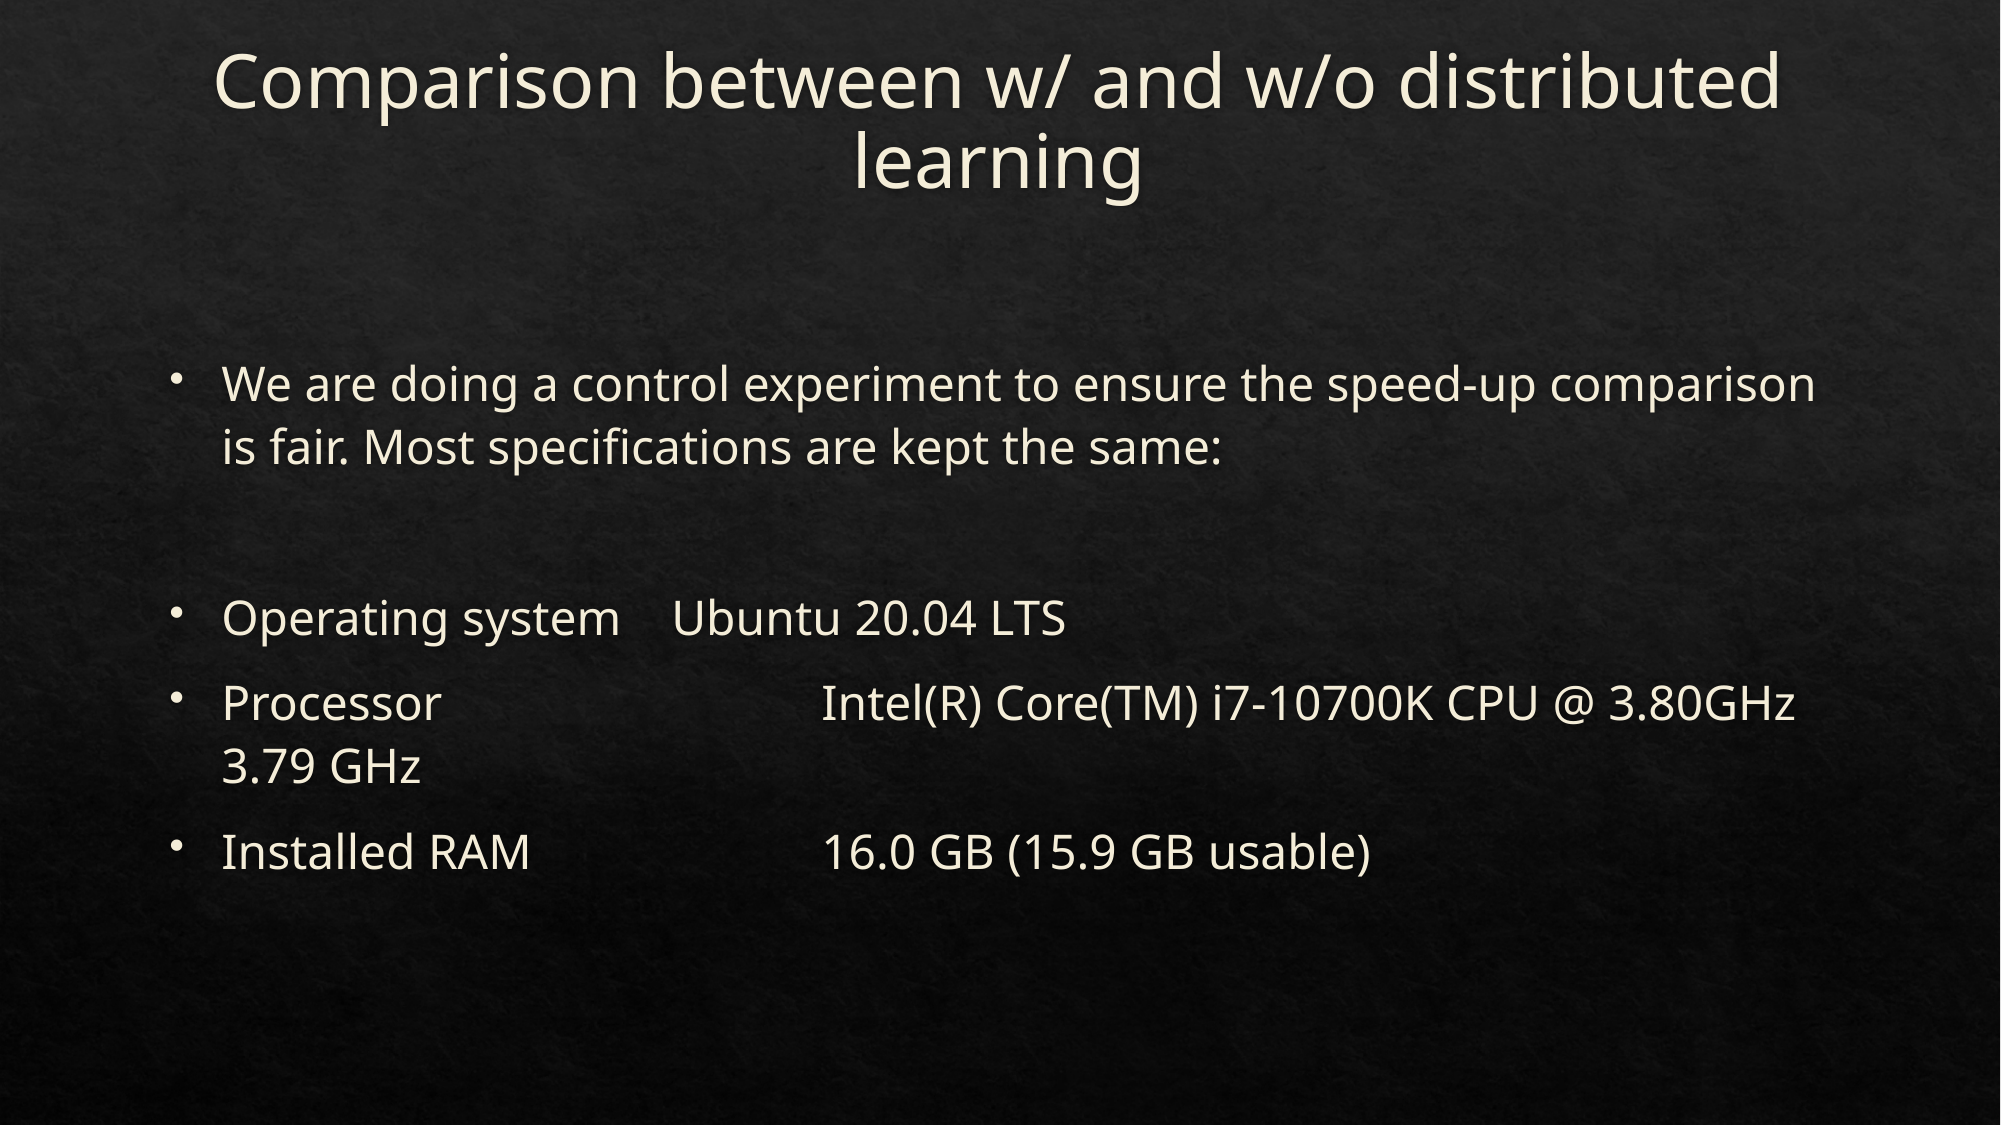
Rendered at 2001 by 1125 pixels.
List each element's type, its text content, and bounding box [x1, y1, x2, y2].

list We are doing a control experiment to ensure the speed-up comparison is fair. Most specifications are kept the same: Operating system Ubuntu 20.04 LTS Processor Intel(R) Core(TM) i7-10700K CPU @ 3.80GHz 3.79 GHz Installed RAM 16.0 GB (15.9 GB usable) [149, 340, 1849, 950]
text_box Comparison between w/ and w/o distributed learning [149, 21, 1849, 228]
